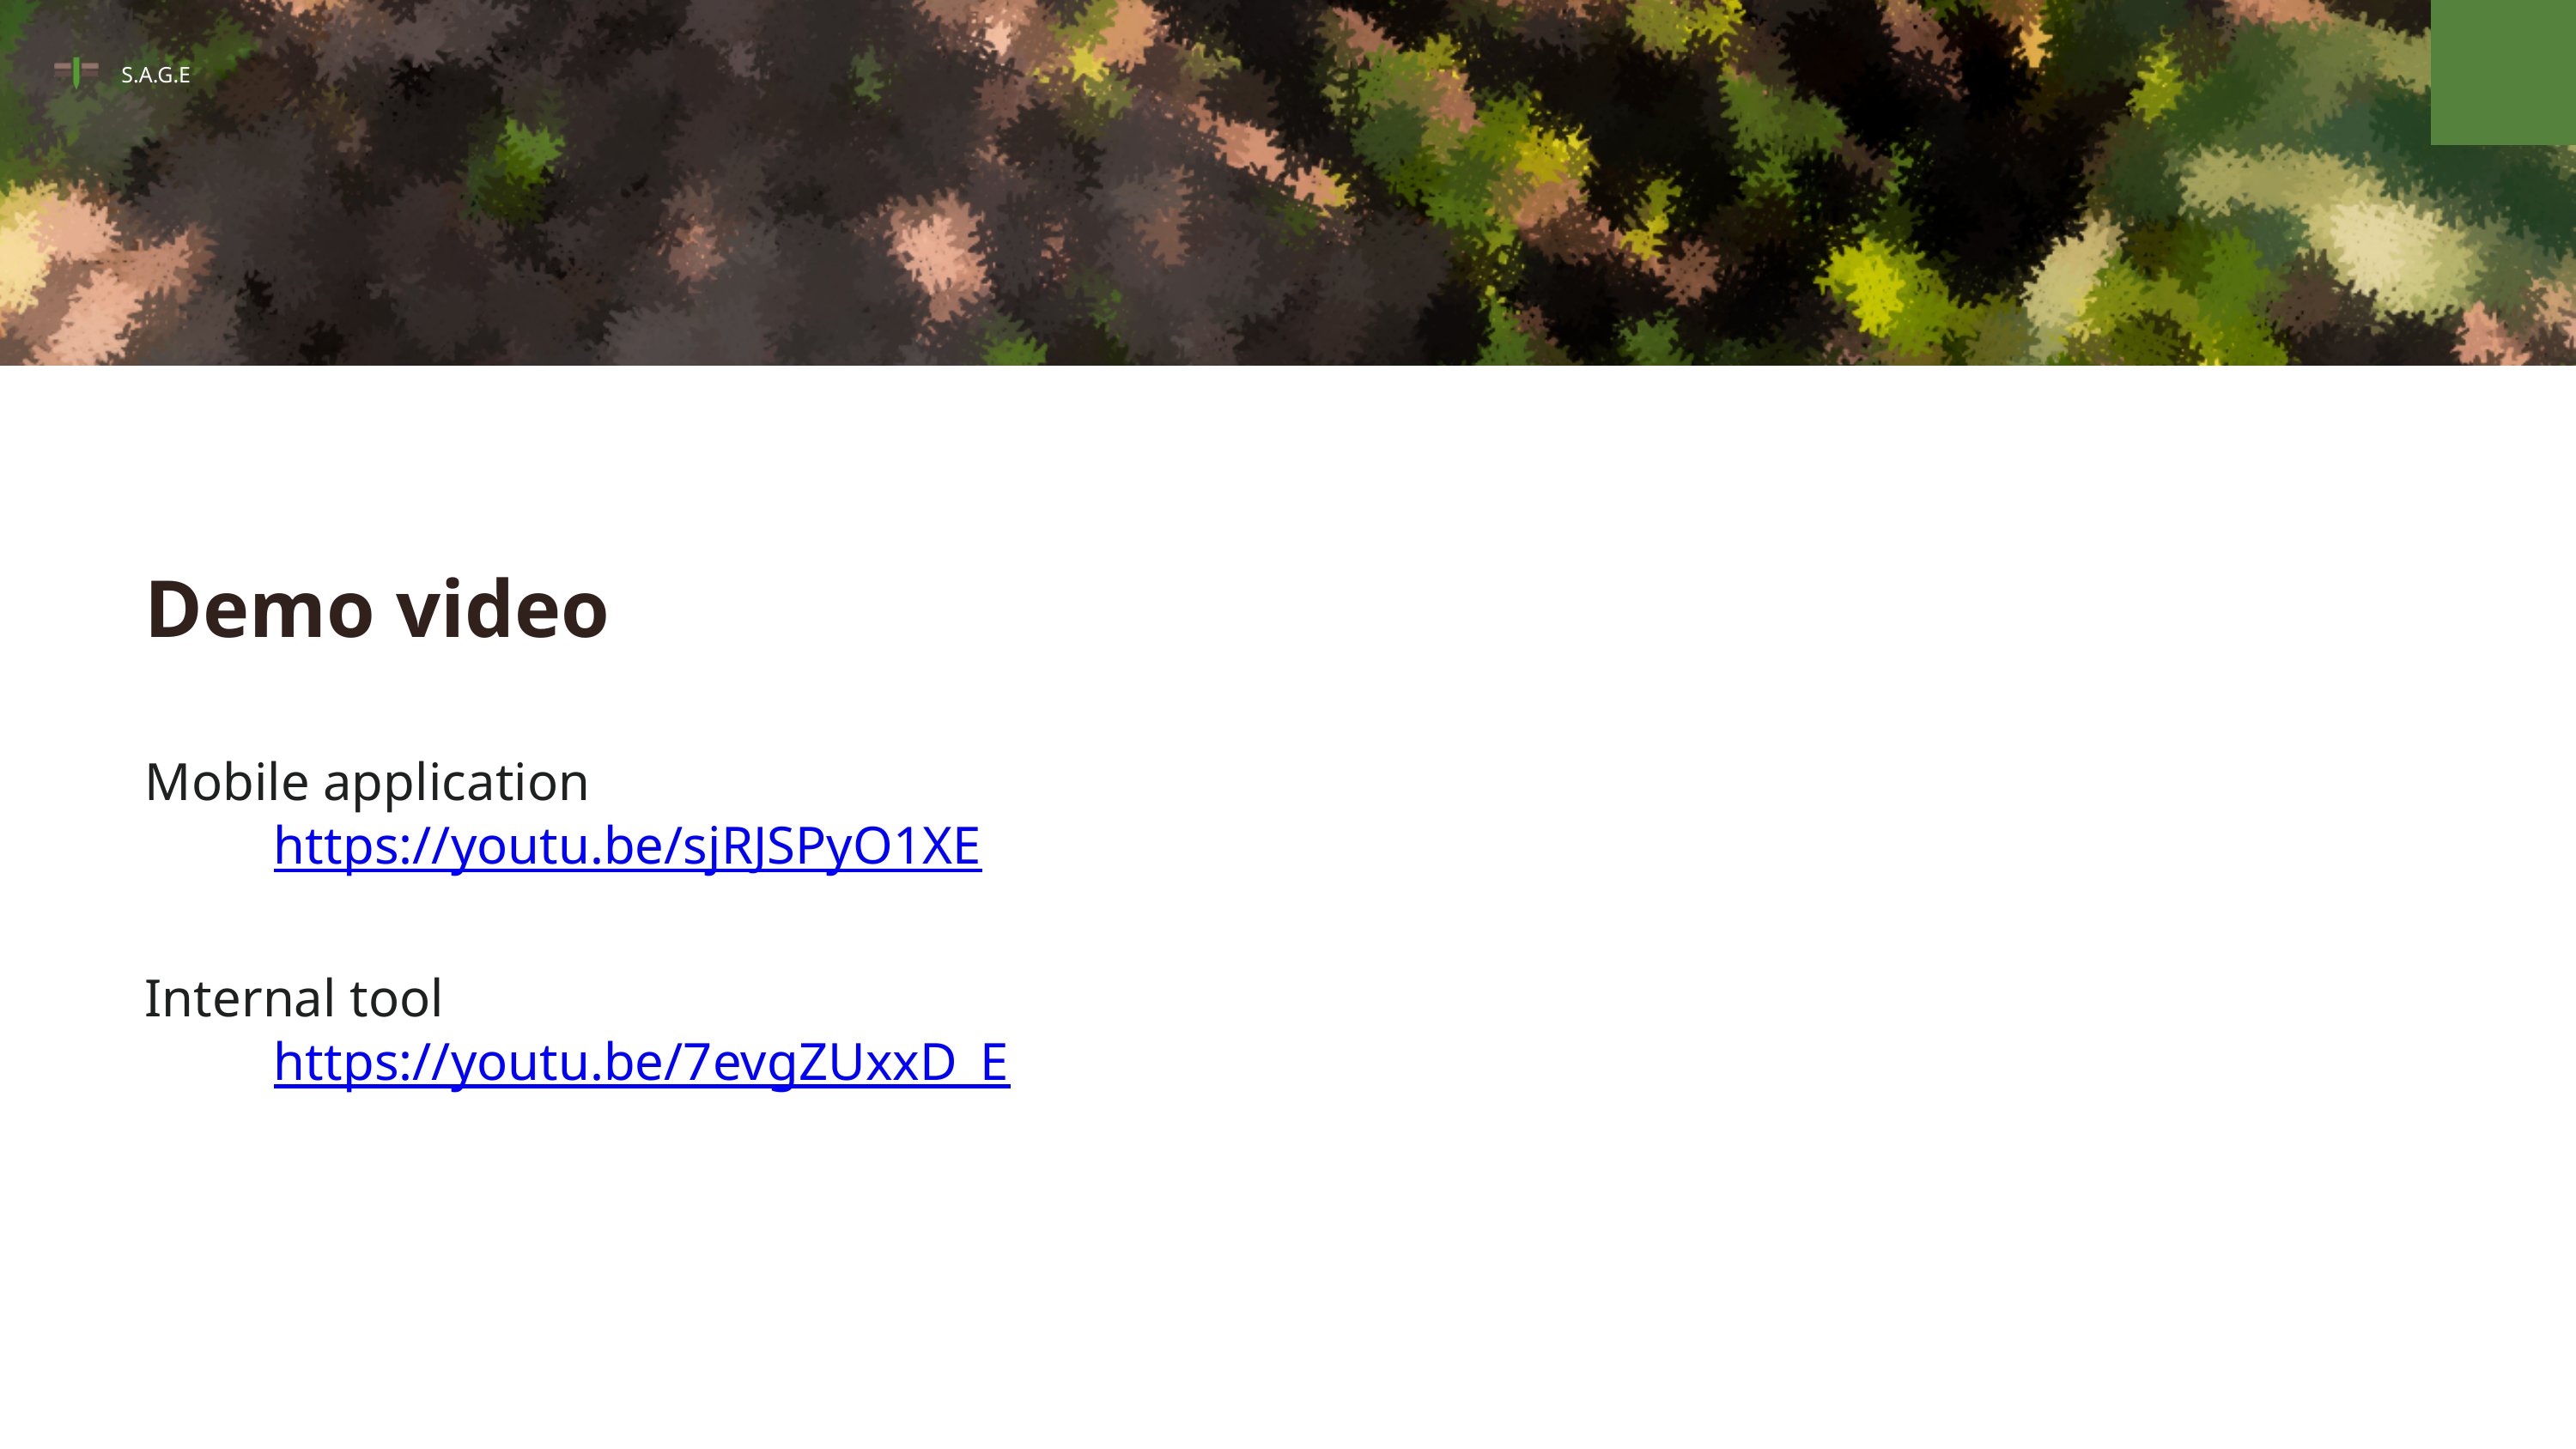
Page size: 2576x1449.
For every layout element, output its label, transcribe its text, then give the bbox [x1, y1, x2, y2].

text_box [0, 0, 2576, 366]
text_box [2430, 0, 2576, 145]
text_box Demo video [144, 552, 941, 654]
text_box Mobile application https://youtu.be/sjRJSPyO1XE Internal tool https://youtu.be/7evgZUxxD_E [144, 739, 2079, 1100]
